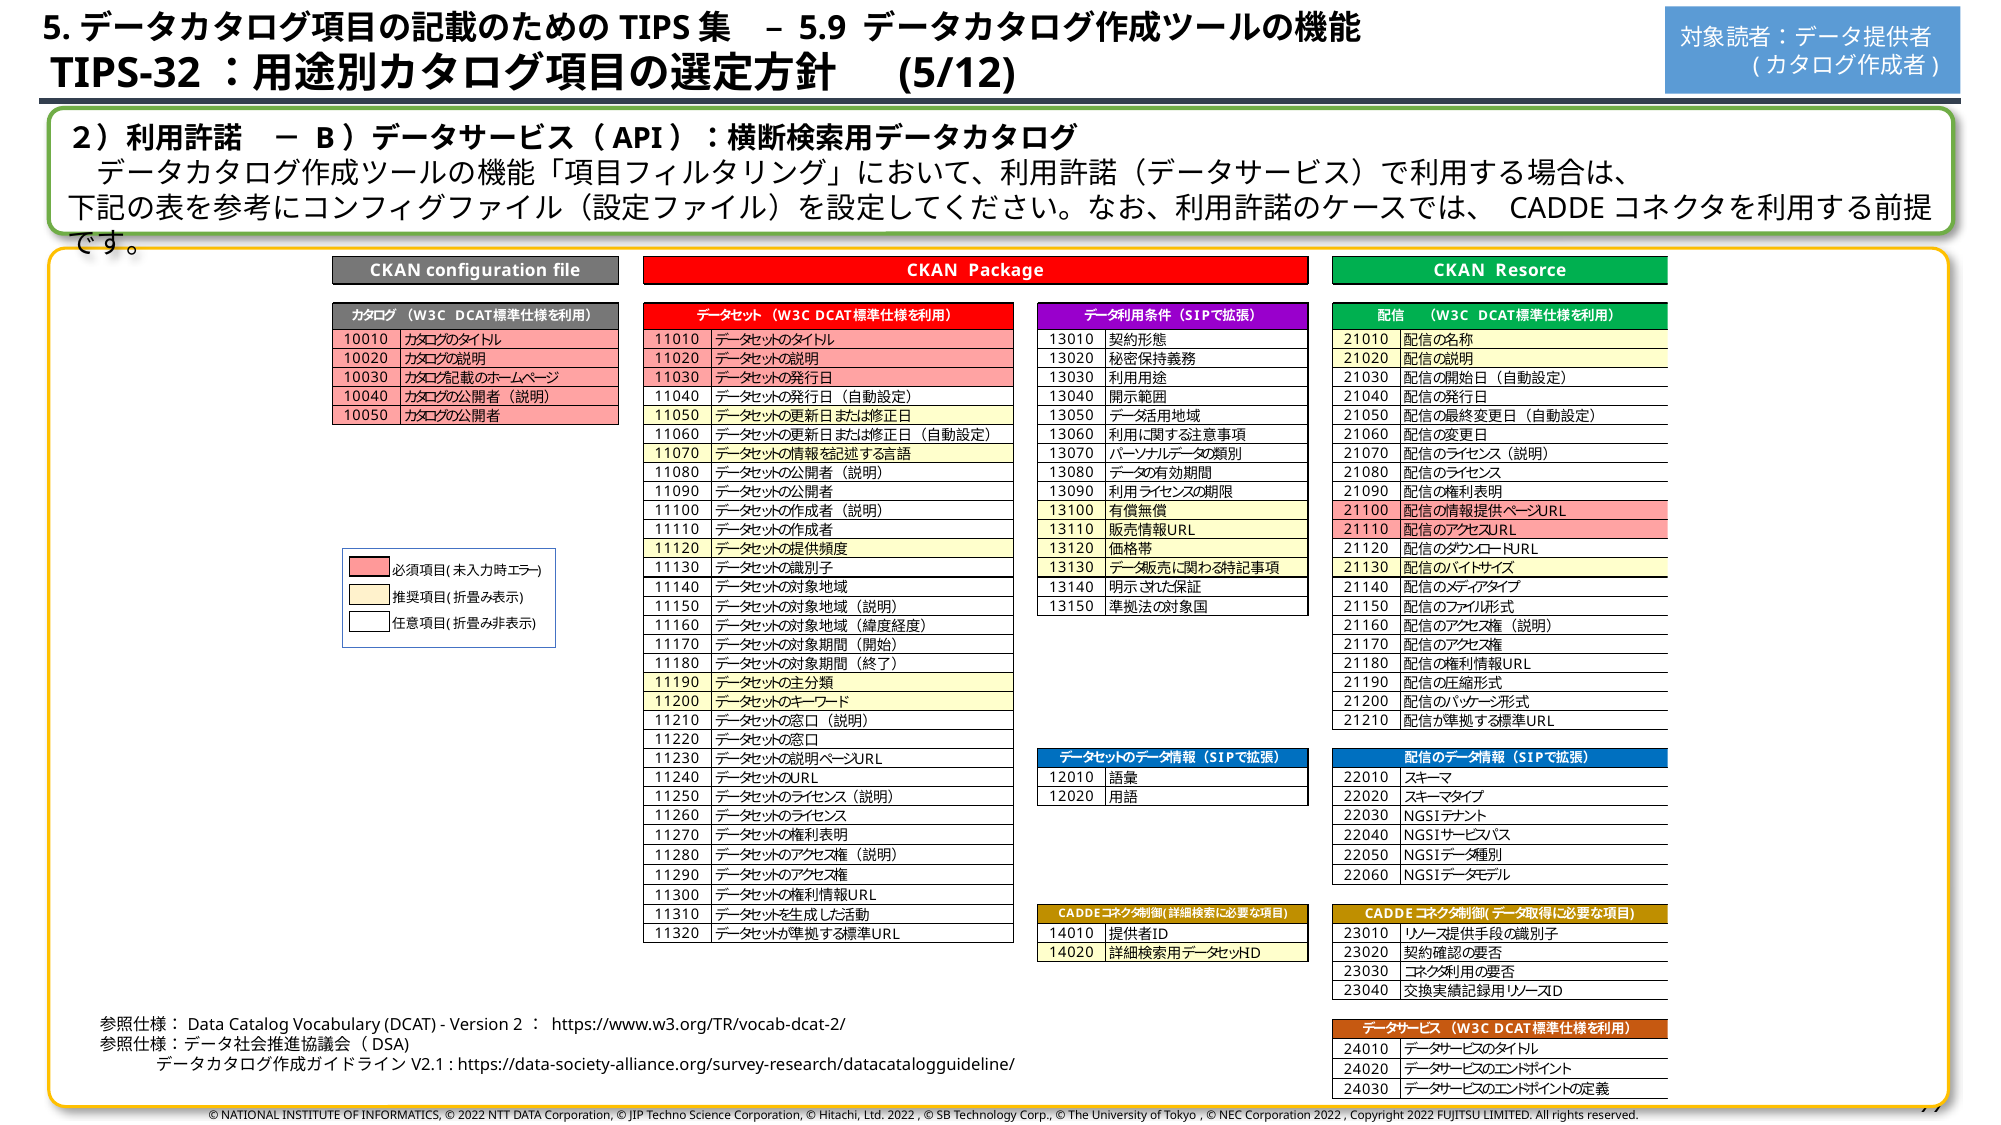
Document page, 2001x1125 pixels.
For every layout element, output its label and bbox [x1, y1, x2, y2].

text_box [47, 106, 1955, 235]
picture [331, 256, 1669, 1100]
text_box [47, 247, 1950, 1108]
text_box [24, 1, 1987, 104]
